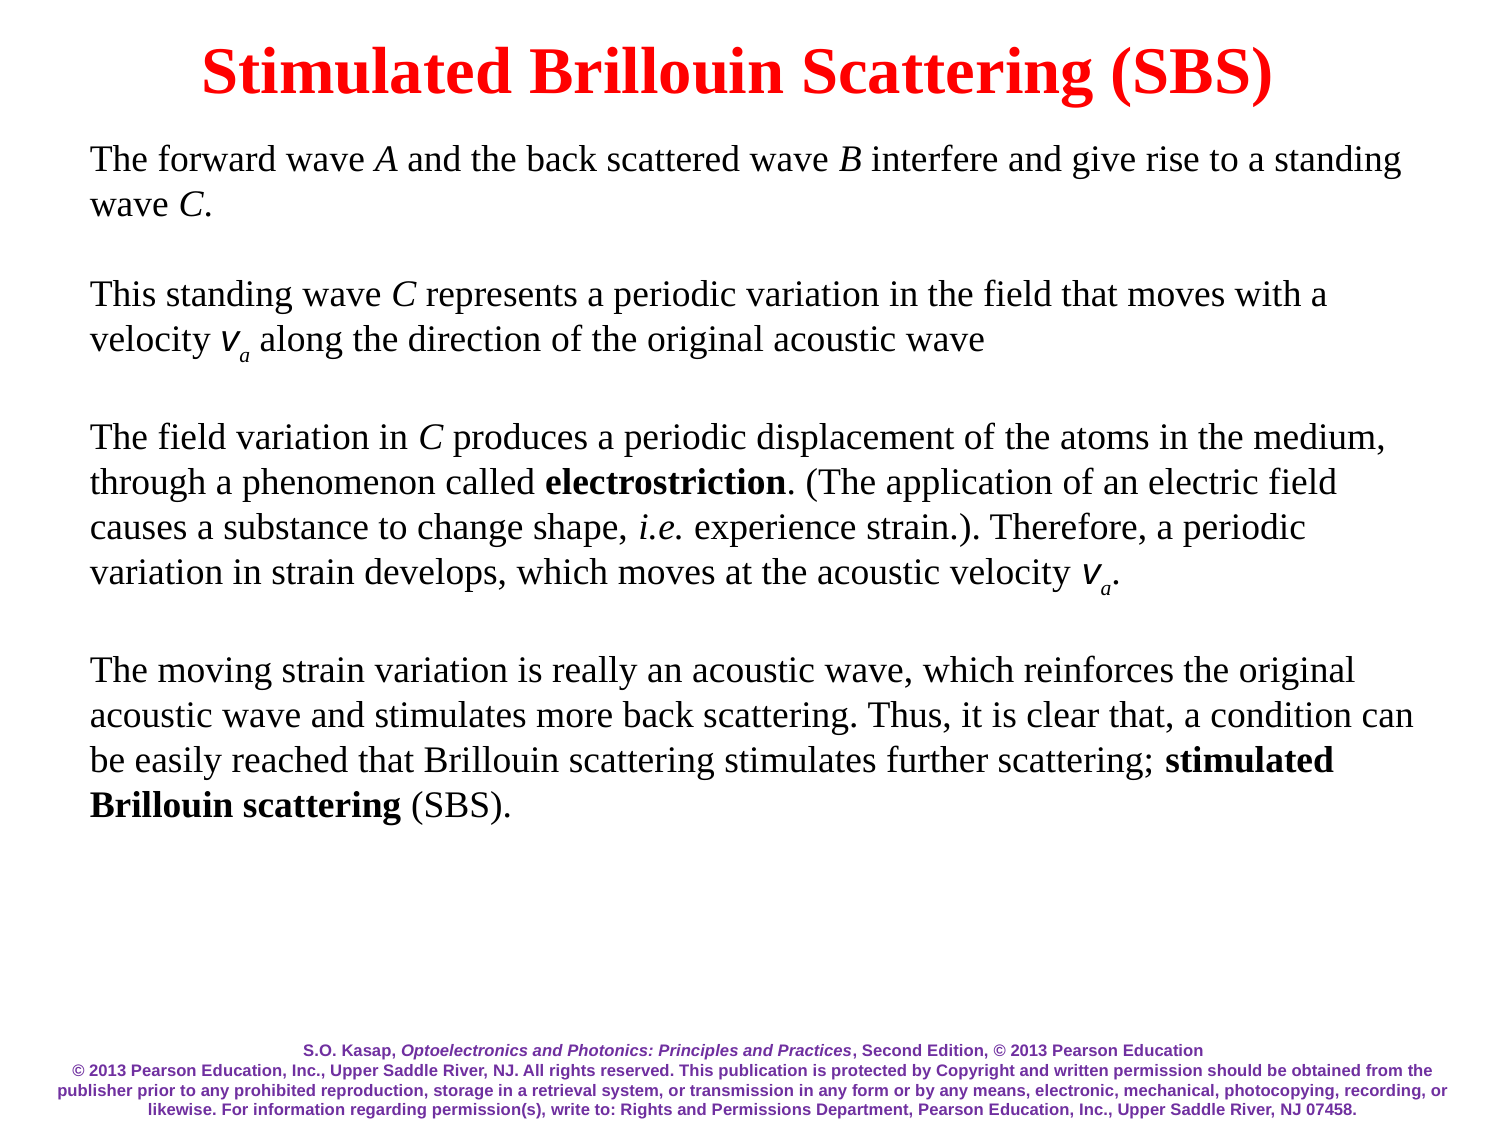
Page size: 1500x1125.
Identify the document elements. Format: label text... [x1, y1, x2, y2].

title Stimulated Brillouin Scattering (SBS) [75, 19, 1402, 124]
text_box The forward wave A and the back scattered wave B interfere and give rise to a standing wave C. This standing wave C represents a periodic variation in the field that moves with a velocity va along the direction of the original acoustic wave The field variation in C produces a periodic displacement of the atoms in the medium, through a phenomenon called electrostriction. (The application of an electric field causes a substance to change shape, i.e. experience strain.). Therefore, a periodic variation in strain develops, which moves at the acoustic velocity va. The moving strain variation is really an acoustic wave, which reinforces the original acoustic wave and stimulates more back scattering. Thus, it is clear that, a condition can be easily reached that Brillouin scattering stimulates further scattering; stimulated Brillouin scattering (SBS). [75, 126, 1432, 833]
